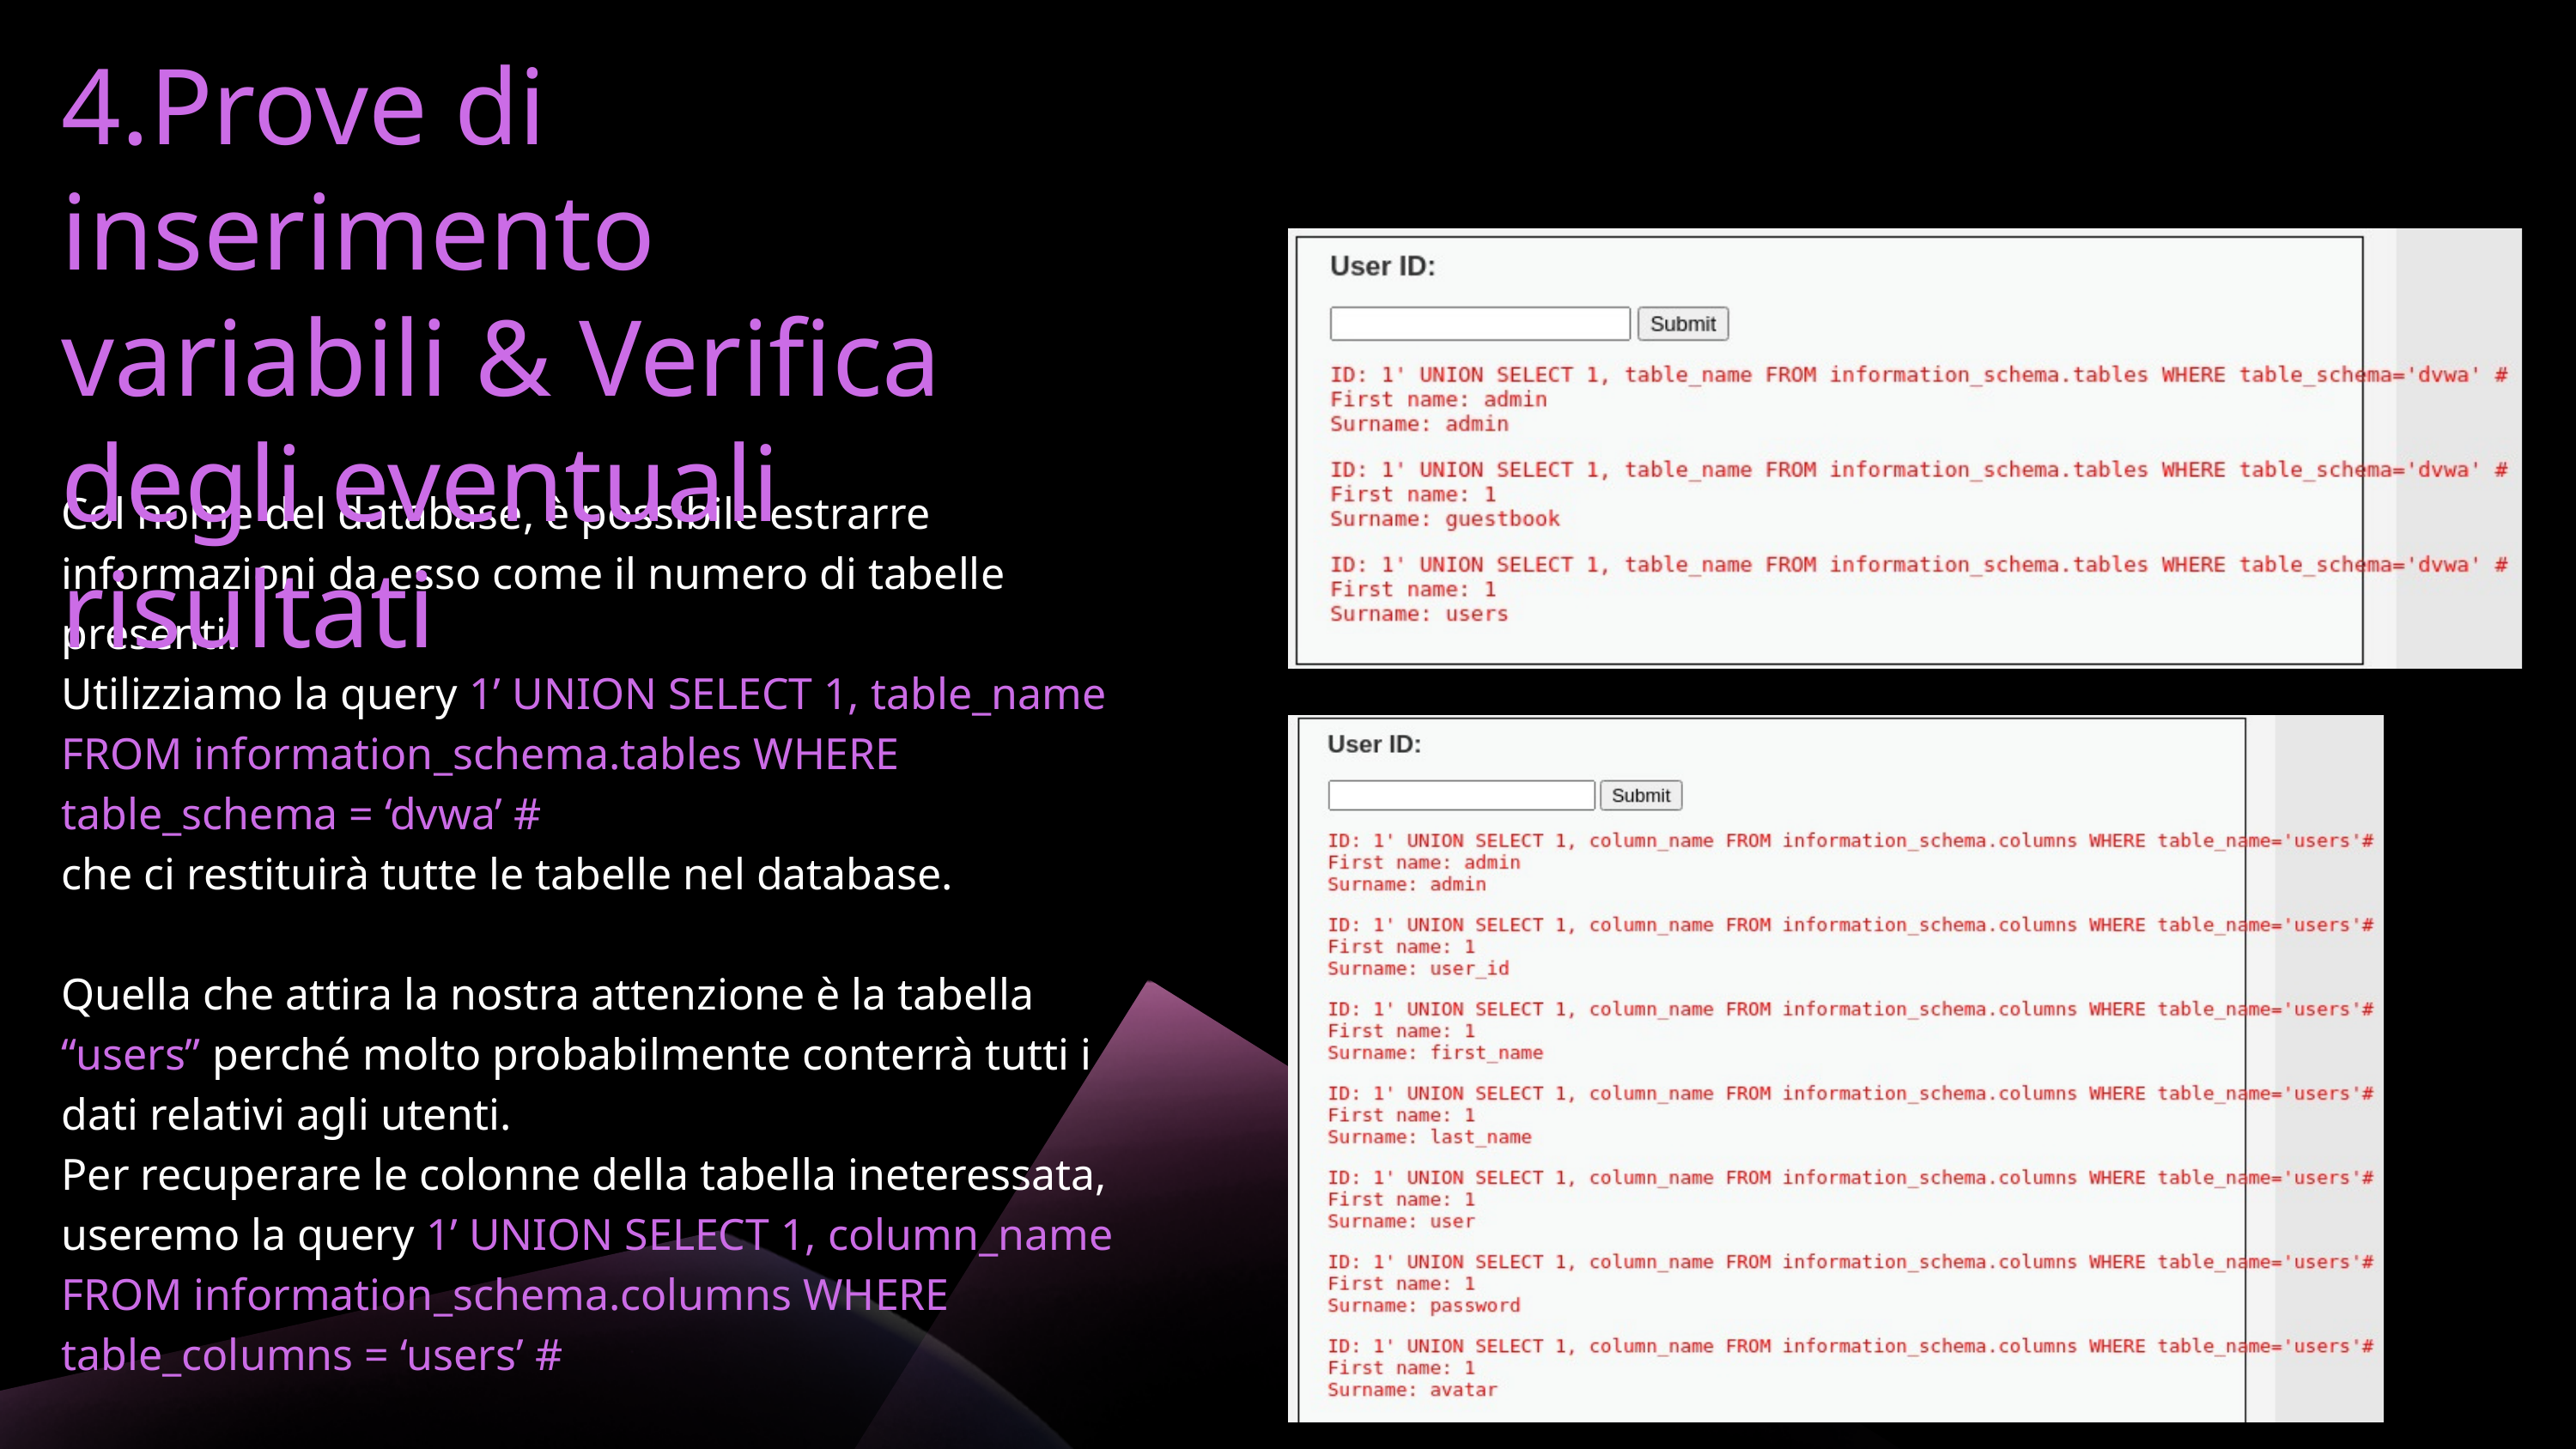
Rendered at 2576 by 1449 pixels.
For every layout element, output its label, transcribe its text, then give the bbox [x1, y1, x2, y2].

text_box 4.Prove di inserimento variabili & Verifica degli eventuali risultati [61, 39, 1031, 669]
text_box [1288, 228, 2523, 669]
text_box Col nome del database, è possibile estrarre informazioni da esso come il numero di tabelle presenti. Utilizziamo la query 1’ UNION SELECT 1, table_name FROM information_schema.tables WHERE table_schema = ‘dvwa’ # che ci restituirà tutte le tabelle nel database. Quella che attira la nostra attenzione è la tabella “users” perché molto probabilmente conterrà tutti i dati relativi agli utenti. Per recuperare le colonne della tabella ineteressata, useremo la query 1’ UNION SELECT 1, column_name FROM information_schema.columns WHERE table_columns = ‘users’ # Otterremo così le colonne della tabella e sicuramente quella che più ci interessa è la colonna password. [61, 477, 1157, 975]
text_box [1287, 715, 2385, 975]
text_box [0, 979, 2550, 1449]
